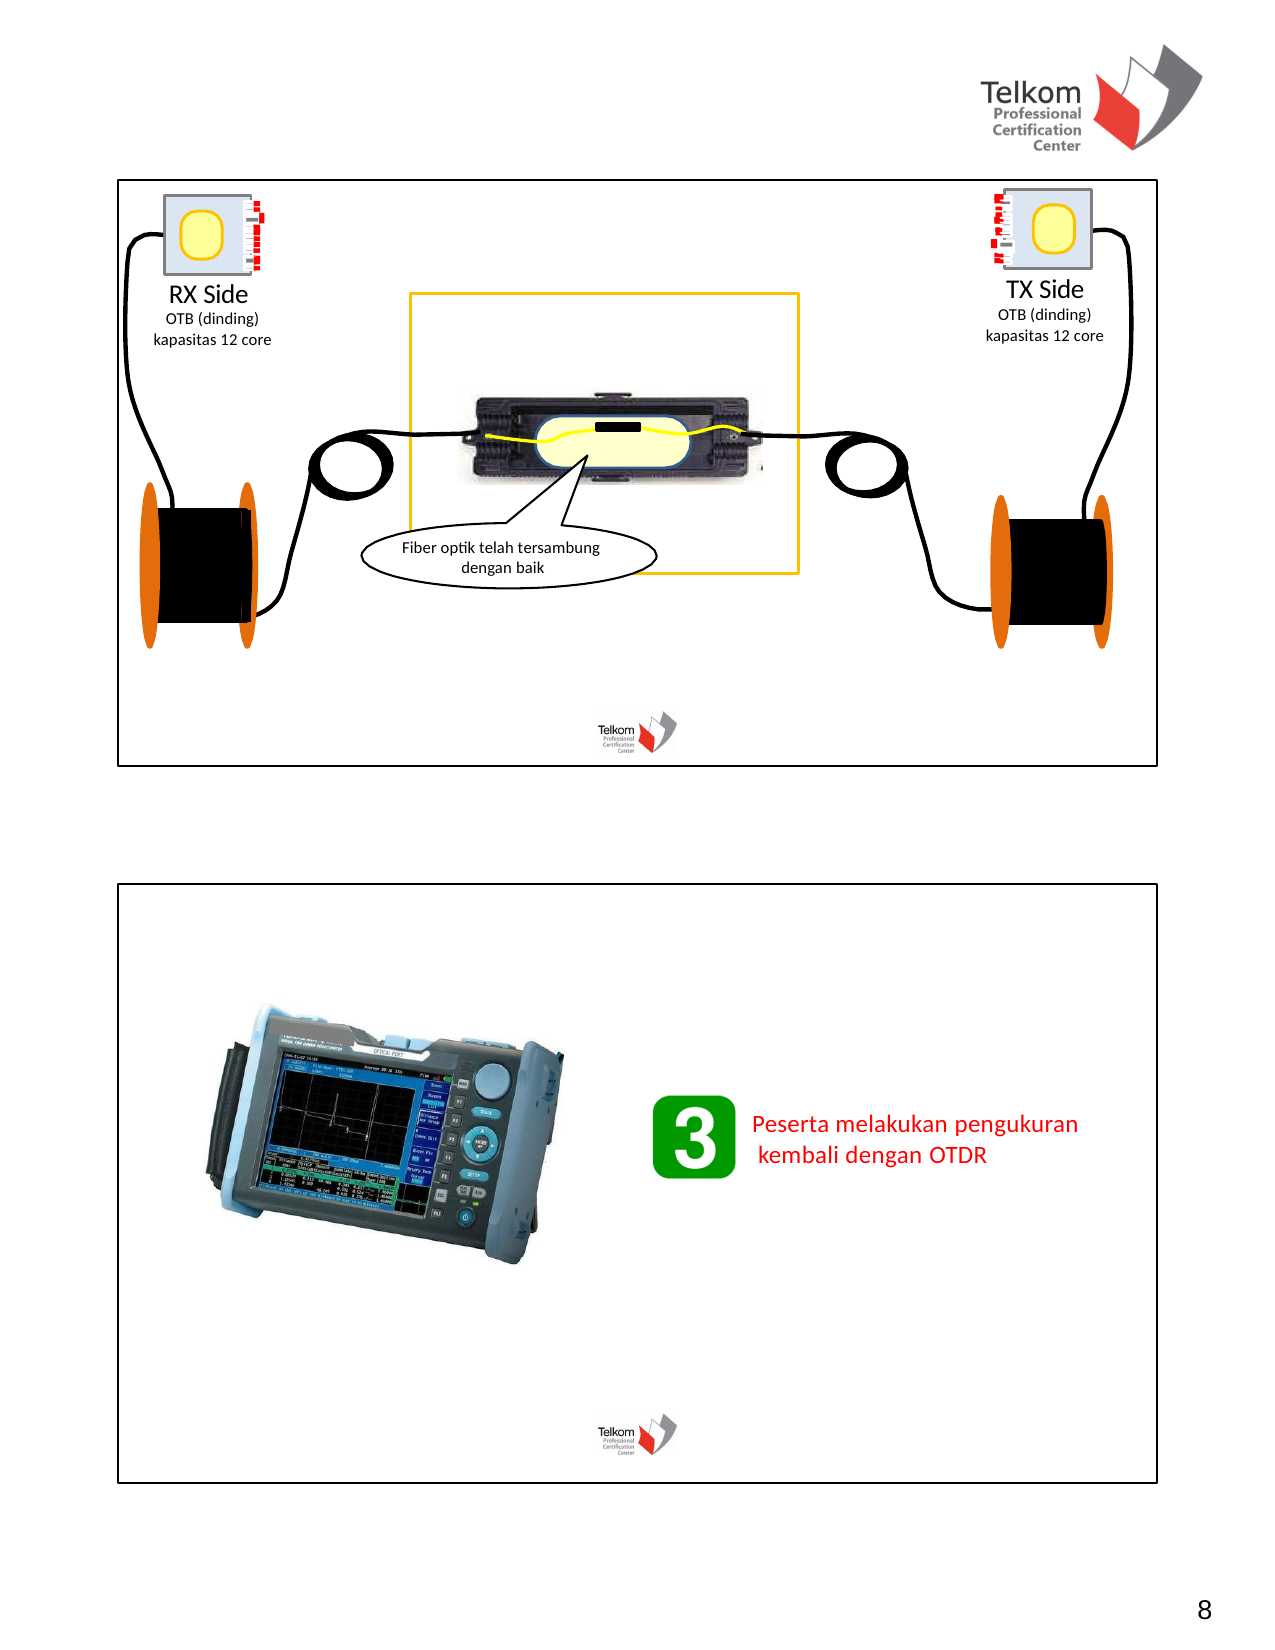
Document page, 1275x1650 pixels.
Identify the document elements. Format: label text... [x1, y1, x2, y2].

text_box [203, 1002, 565, 1265]
picture [980, 43, 1203, 162]
text_box [269, 1019, 356, 1047]
text_box [117, 180, 1158, 766]
slide_number 8 [1193, 1593, 1232, 1650]
text_box Peserta melakukan pengukuran kembali dengan OTDR [117, 884, 1158, 1484]
